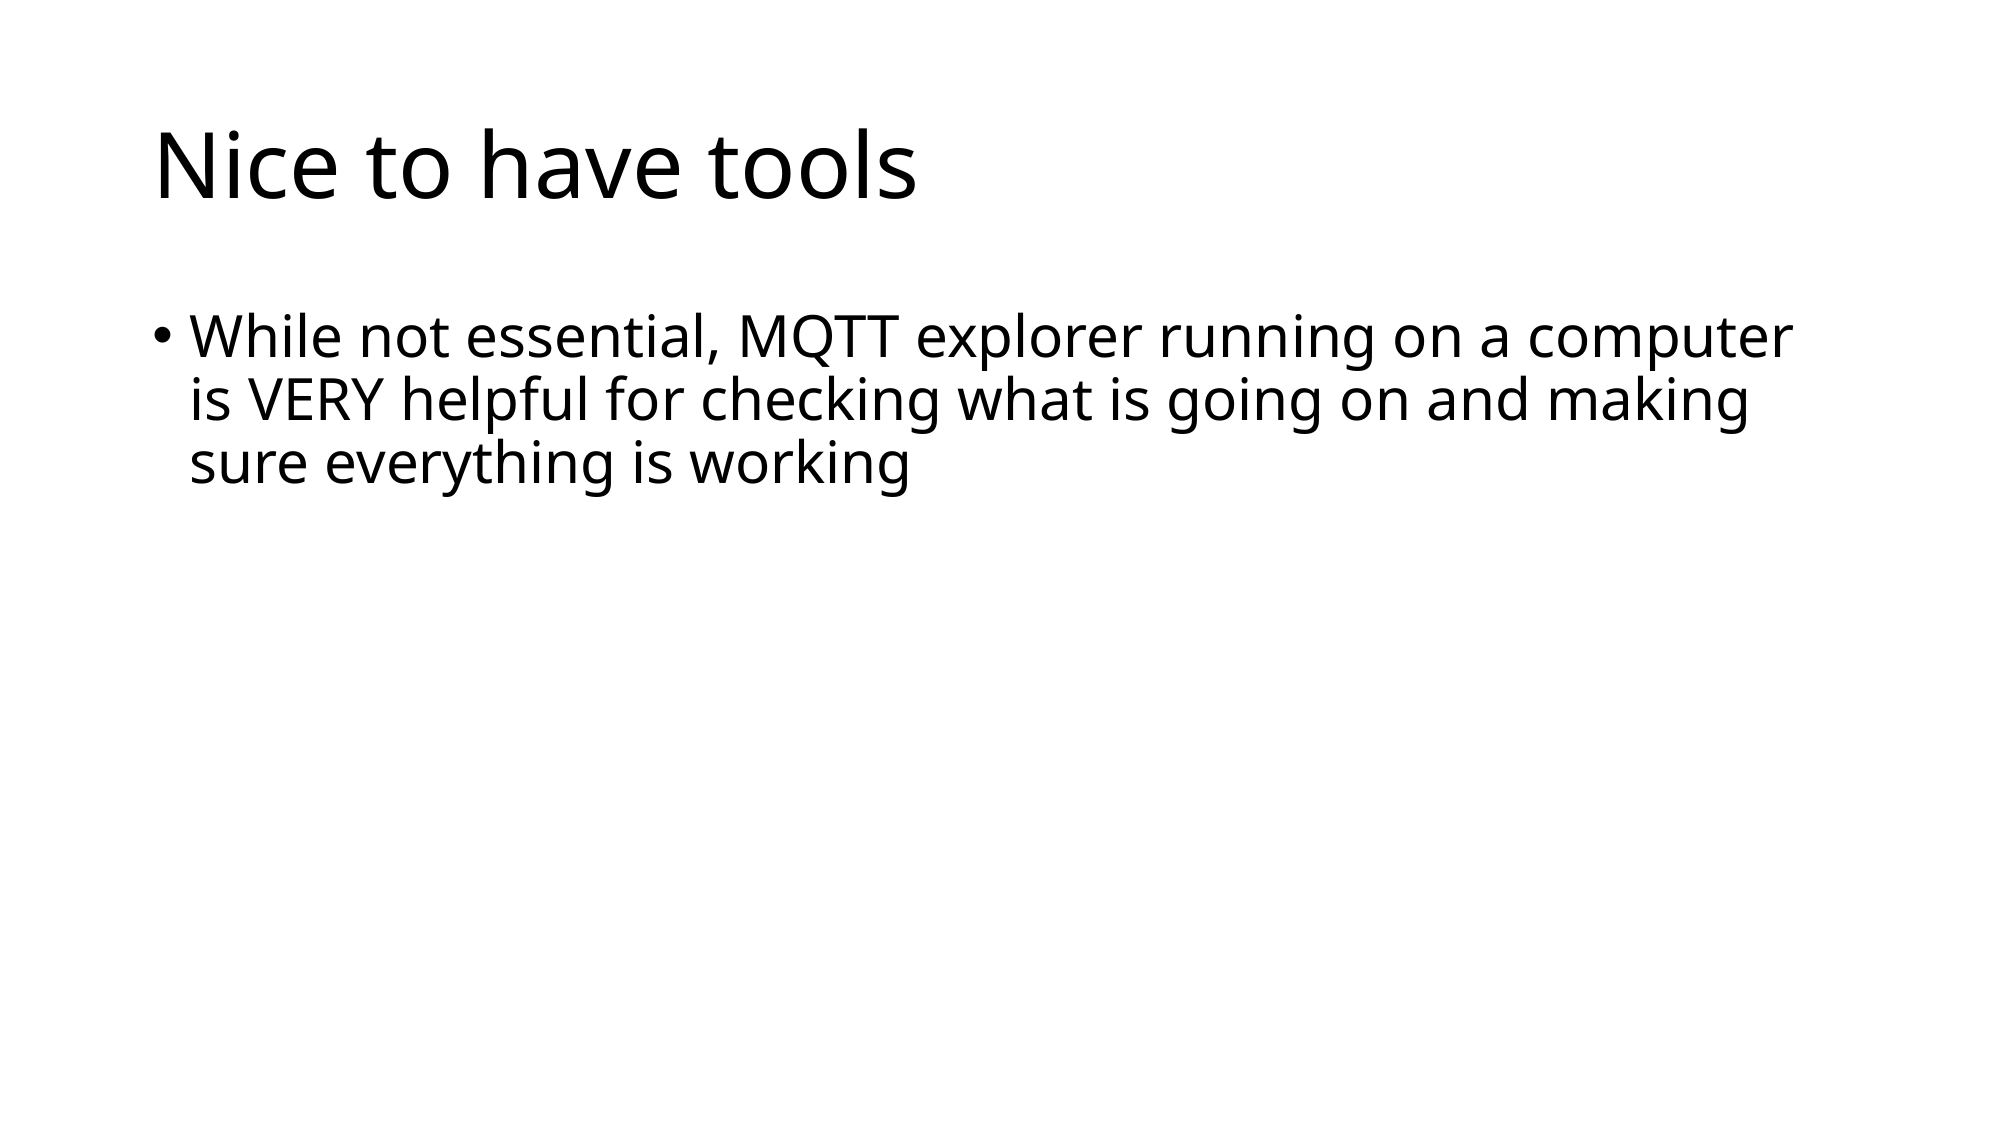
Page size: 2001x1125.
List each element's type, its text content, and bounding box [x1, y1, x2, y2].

title Nice to have tools [137, 59, 1863, 278]
list While not essential, MQTT explorer running on a computer is VERY helpful for checking what is going on and making sure everything is working [137, 299, 1863, 1014]
